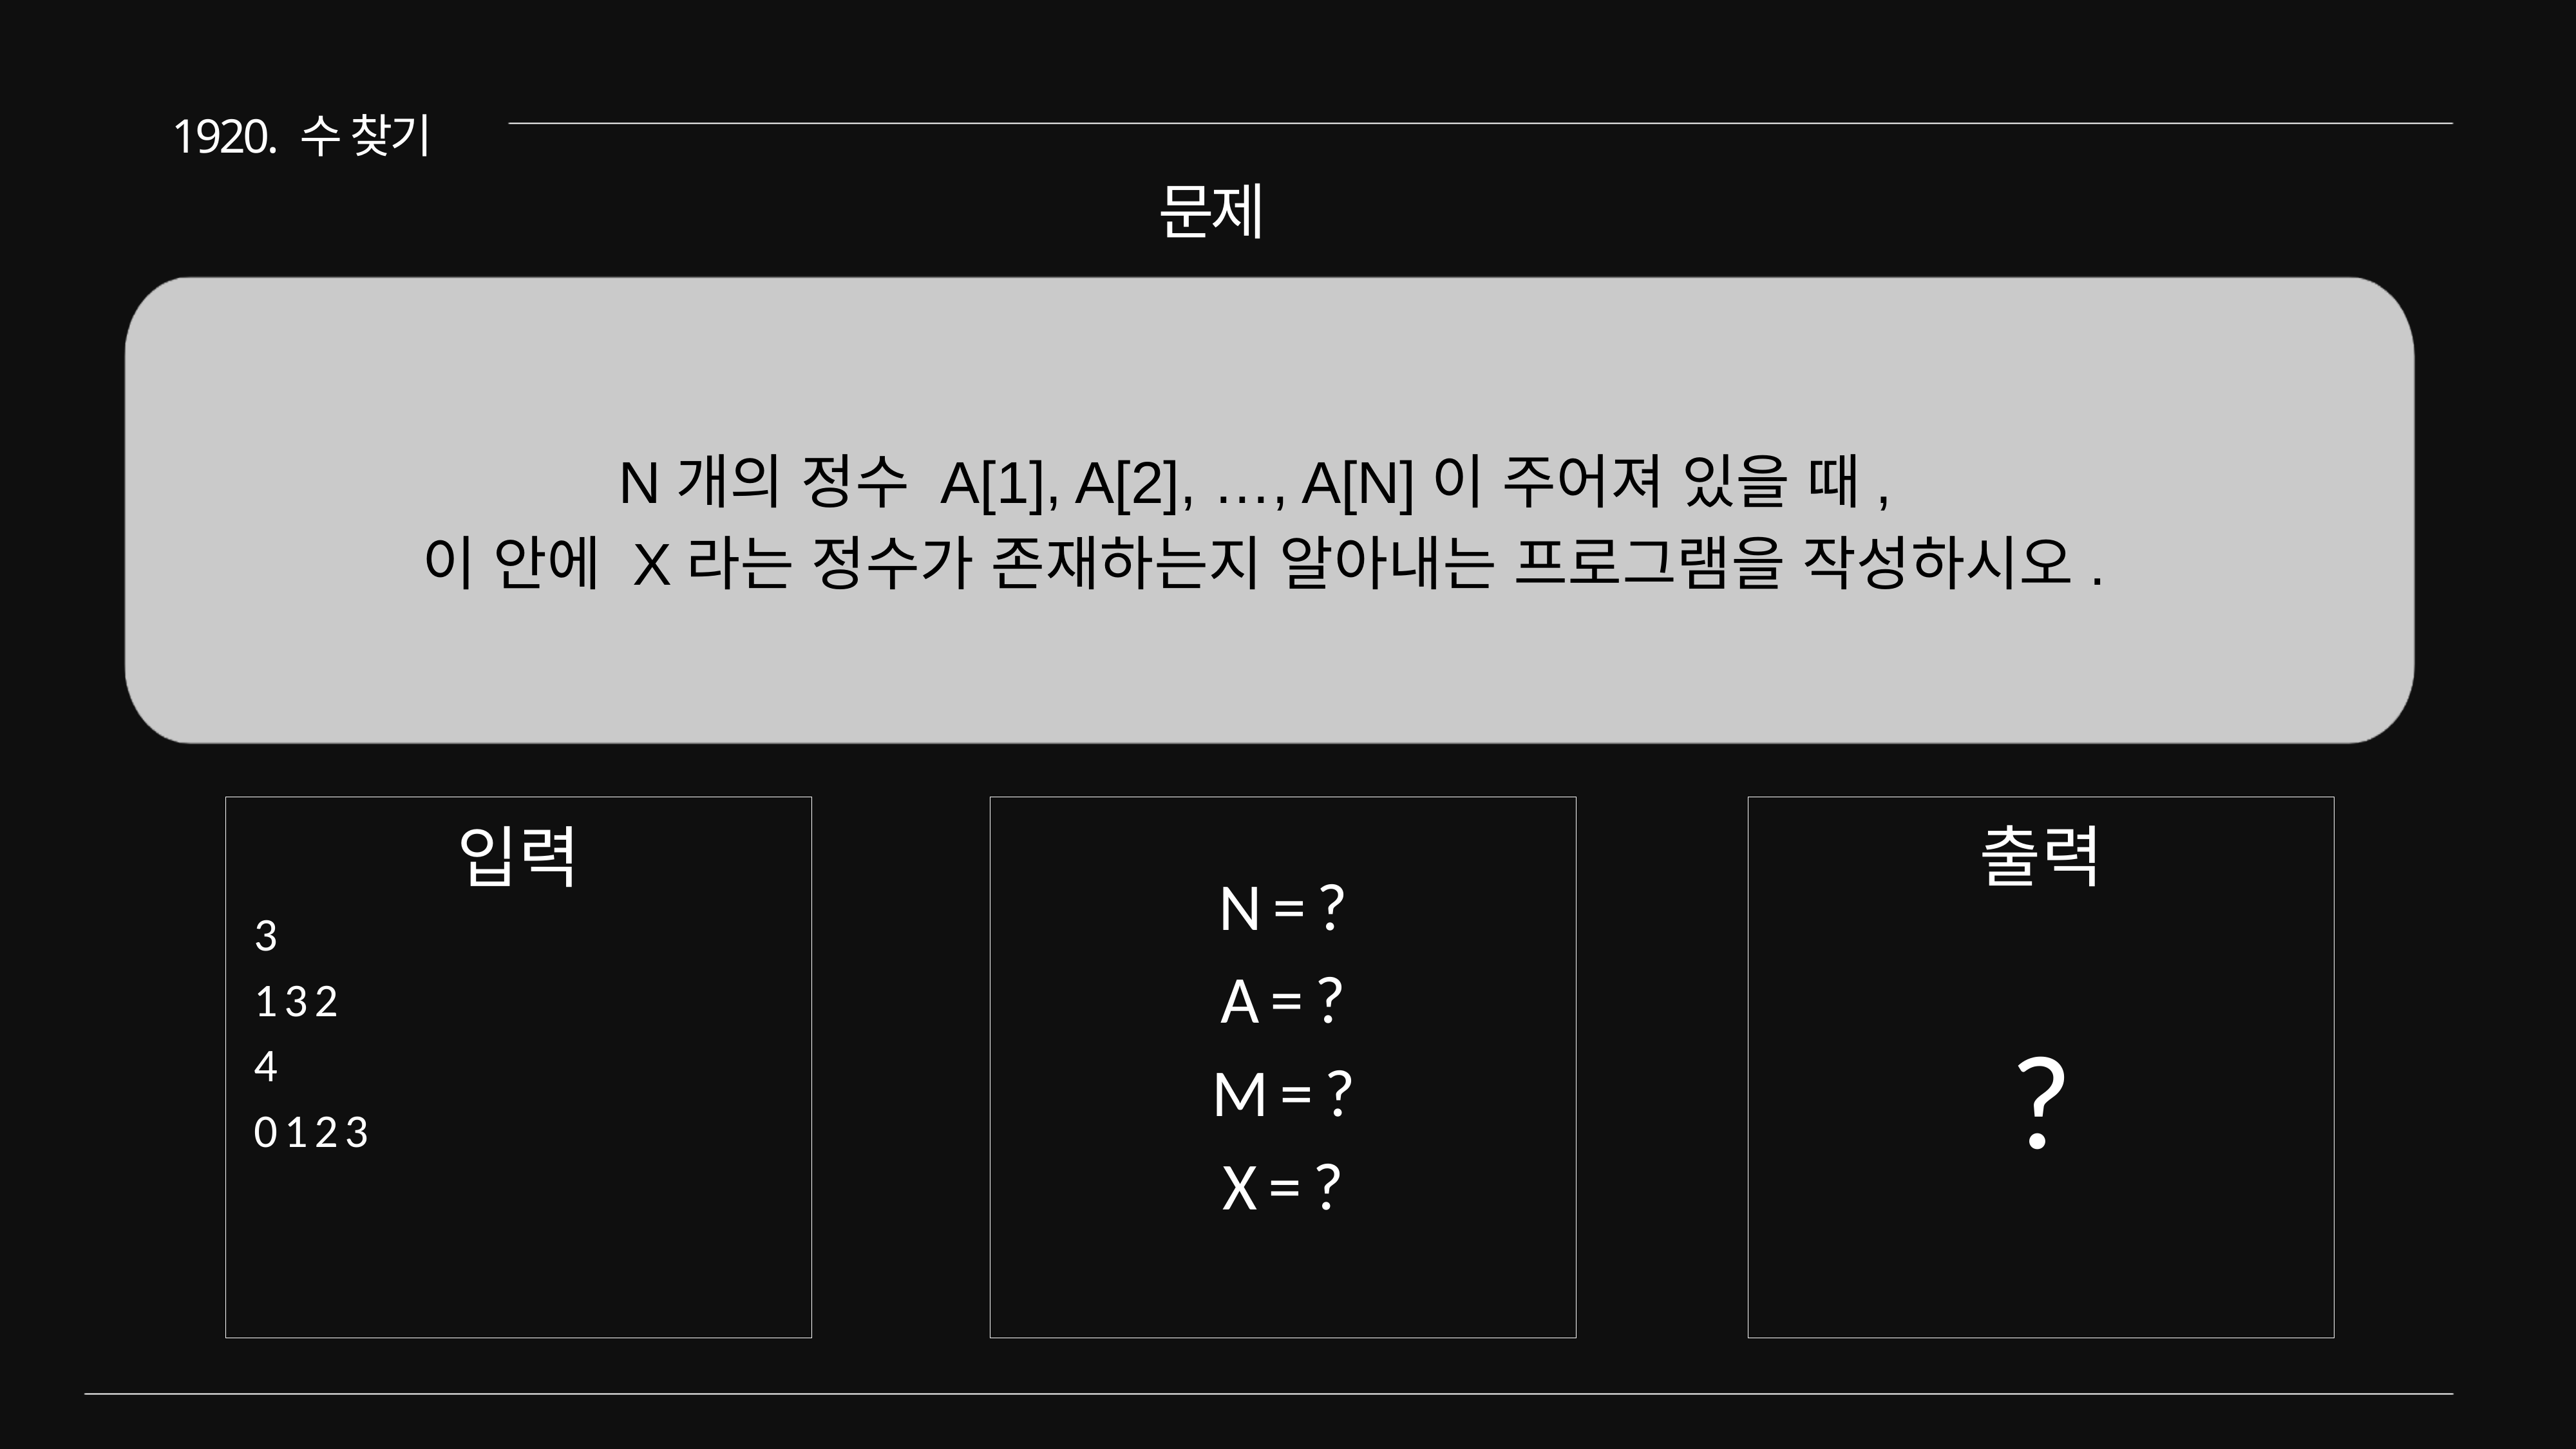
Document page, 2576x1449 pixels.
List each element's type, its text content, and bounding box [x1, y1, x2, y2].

text_box 입력 3 1 3 2 4 0 1 2 3 [225, 797, 812, 1338]
text_box N = ? A = ? M = ? X = ? [990, 797, 1577, 1338]
picture [81, 1392, 2457, 1396]
text_box 출력 ? [1748, 797, 2334, 1338]
text_box 문제 [1067, 158, 1375, 242]
picture [506, 122, 2457, 125]
picture [123, 274, 2417, 746]
text_box 1920. 수 찾기 [162, 92, 2093, 158]
